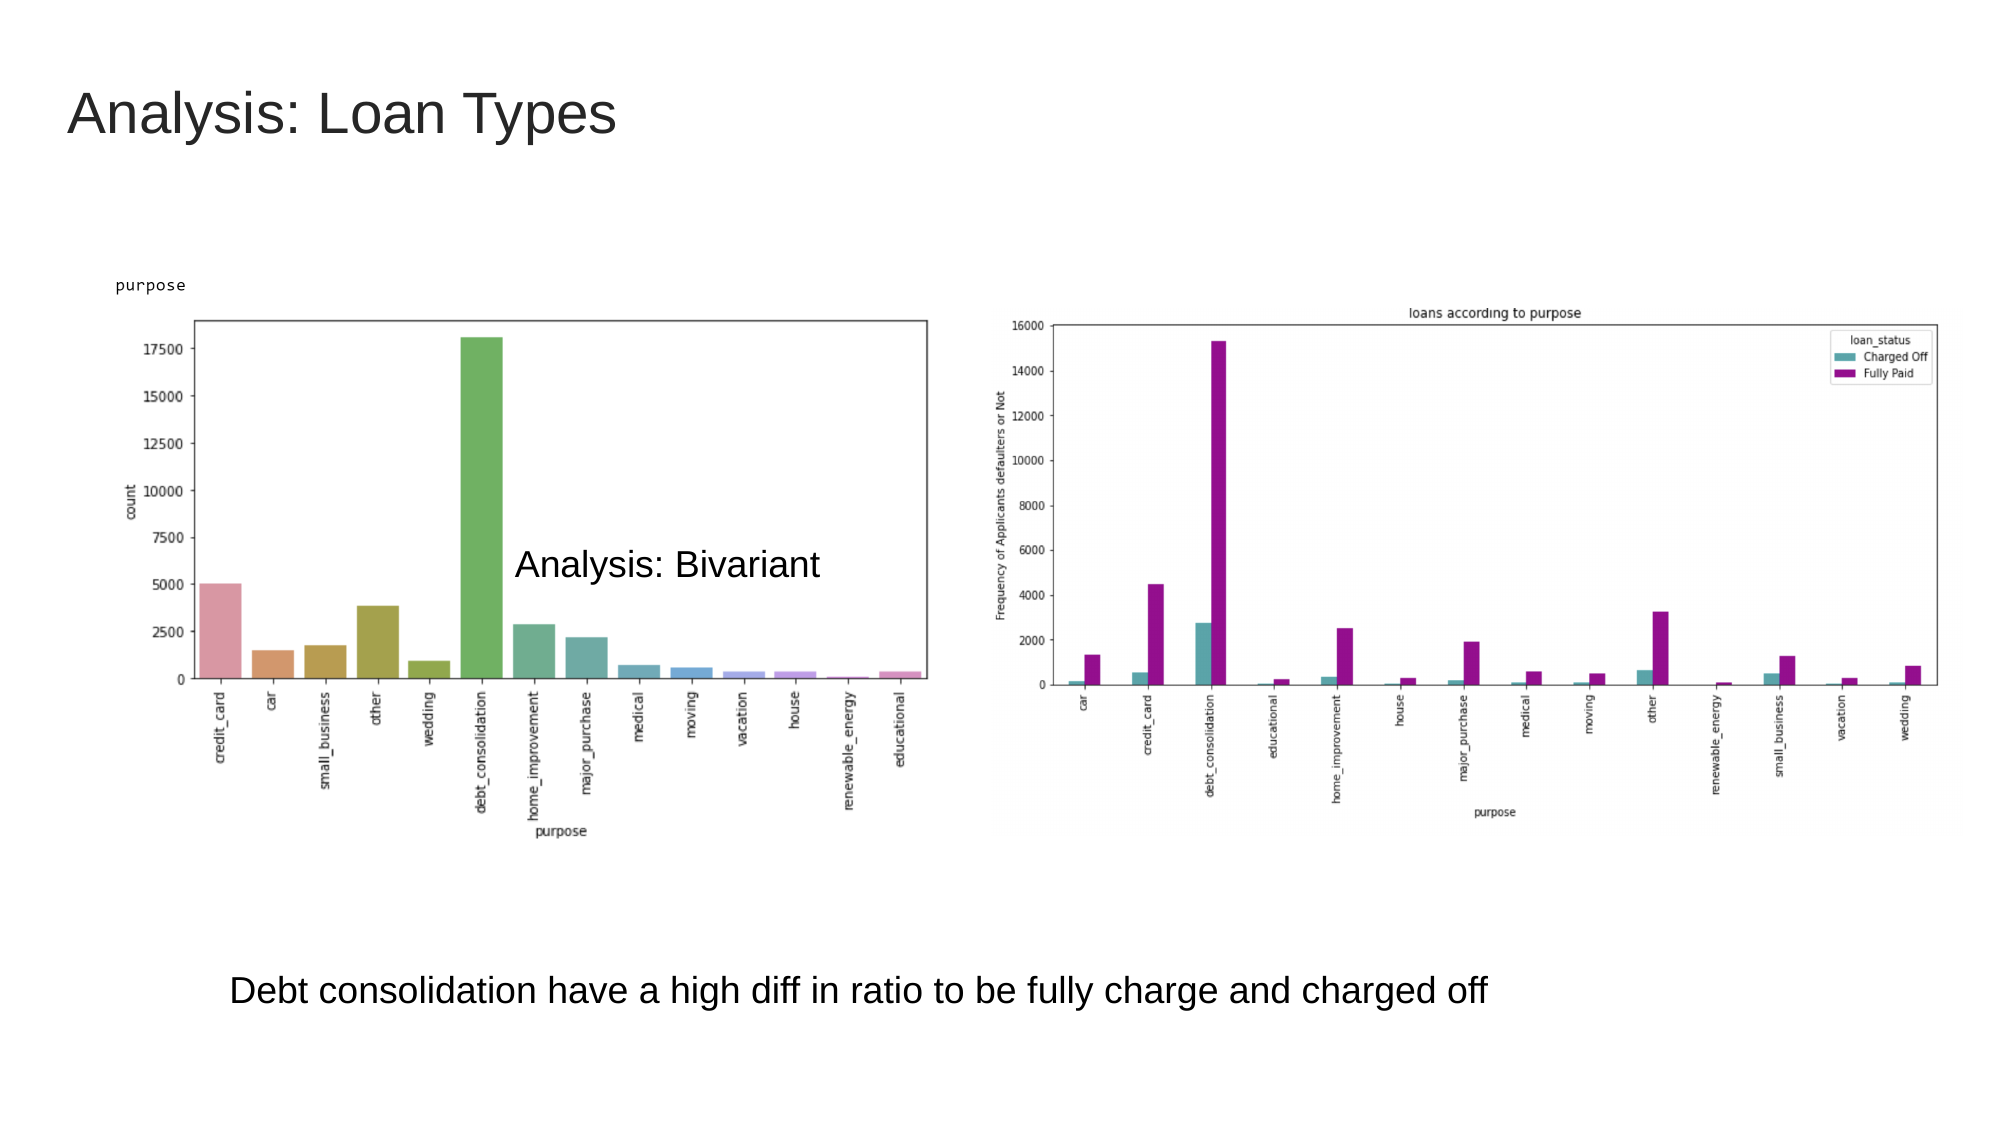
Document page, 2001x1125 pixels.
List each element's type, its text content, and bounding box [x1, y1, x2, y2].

picture [93, 271, 1963, 852]
list Analysis: Loan Types [53, 55, 1952, 175]
text_box Debt consolidation have a high diff in ratio to be fully charge and charged off [214, 959, 1697, 1019]
